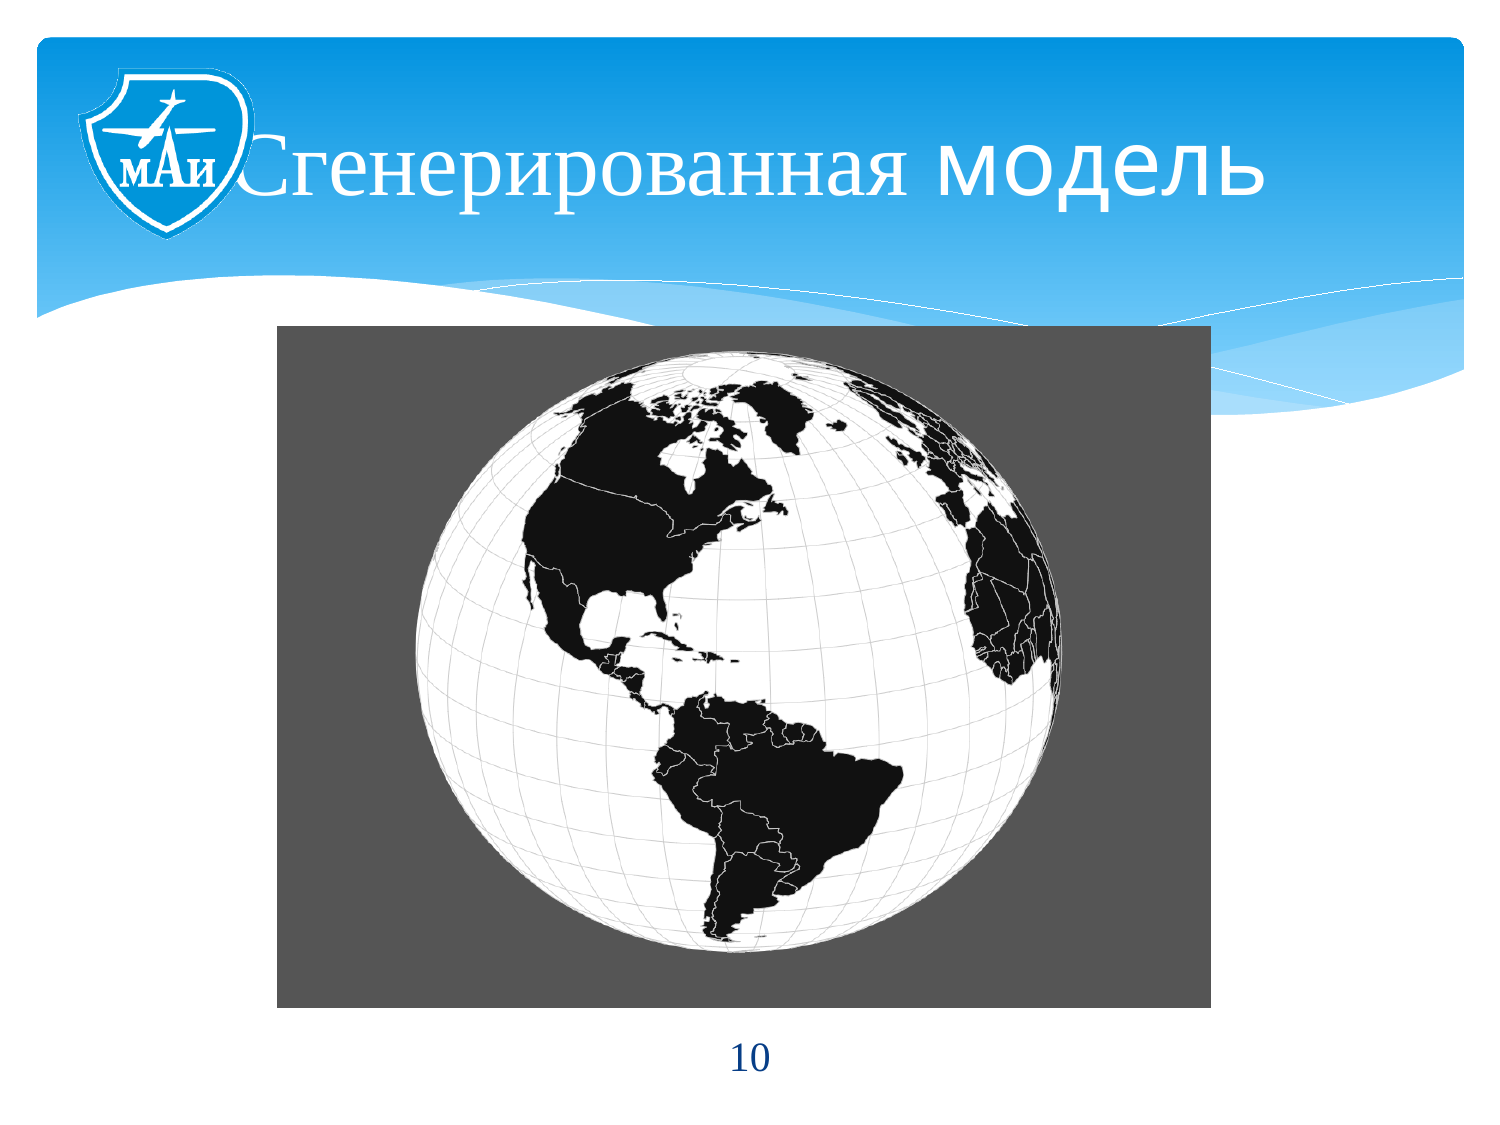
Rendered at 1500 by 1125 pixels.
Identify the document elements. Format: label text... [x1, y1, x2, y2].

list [277, 326, 1211, 1008]
picture [247, 89, 255, 111]
picture [86, 75, 247, 232]
picture [76, 89, 255, 242]
title Сгенерированная модель [75, 55, 1425, 261]
slide_number 10 [654, 1025, 846, 1086]
